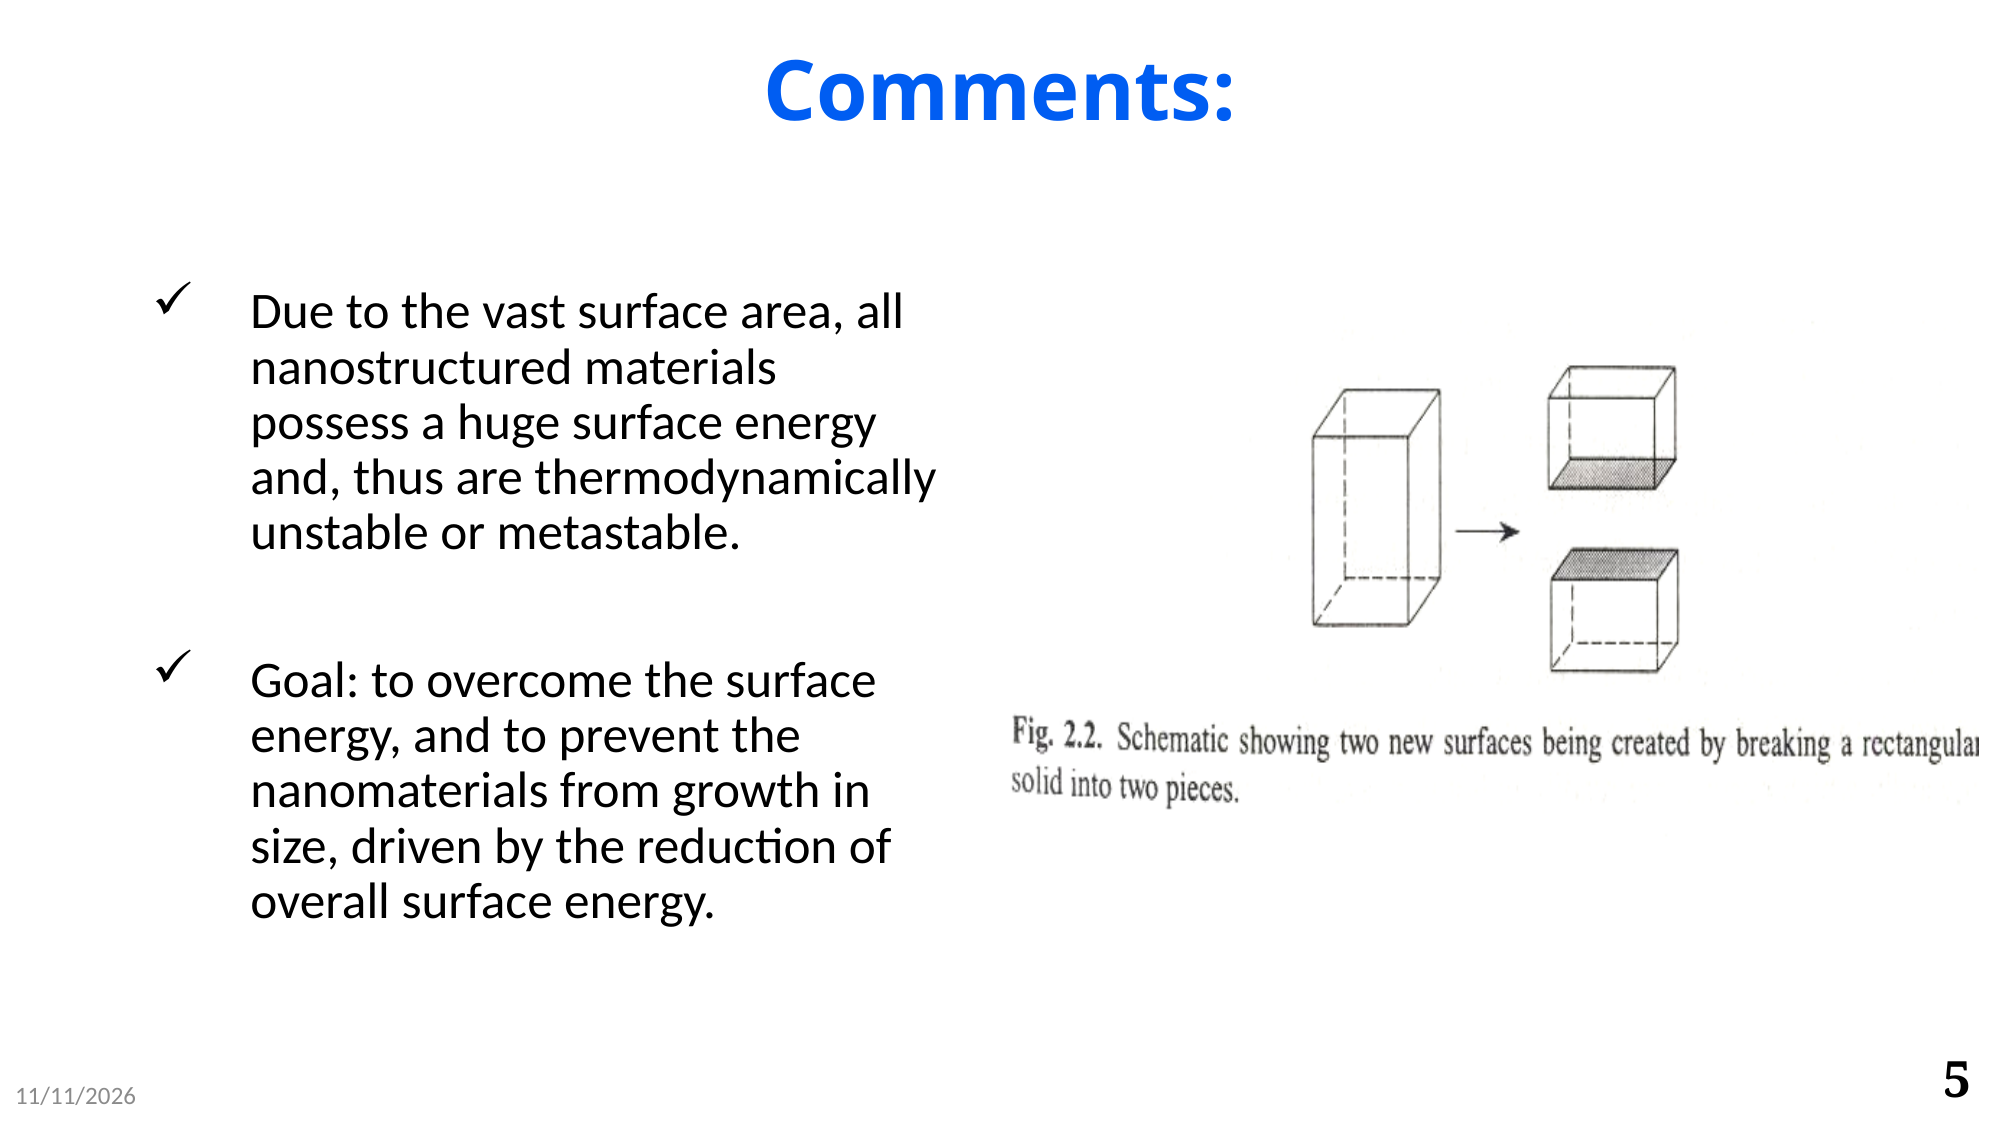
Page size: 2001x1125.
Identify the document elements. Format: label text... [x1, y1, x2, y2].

picture [965, 307, 1979, 935]
slide_number 5 [1536, 1051, 1987, 1112]
list Due to the vast surface area, all nanostructured materials possess a huge surface energy and, thus are thermodynamically unstable or metastable. Goal: to overcome the surface energy, and to prevent the nanomaterials from growth in size, driven by the reduction of overall surface energy. [137, 277, 955, 992]
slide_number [0, 1065, 450, 1125]
title Comments: [137, 0, 1863, 188]
